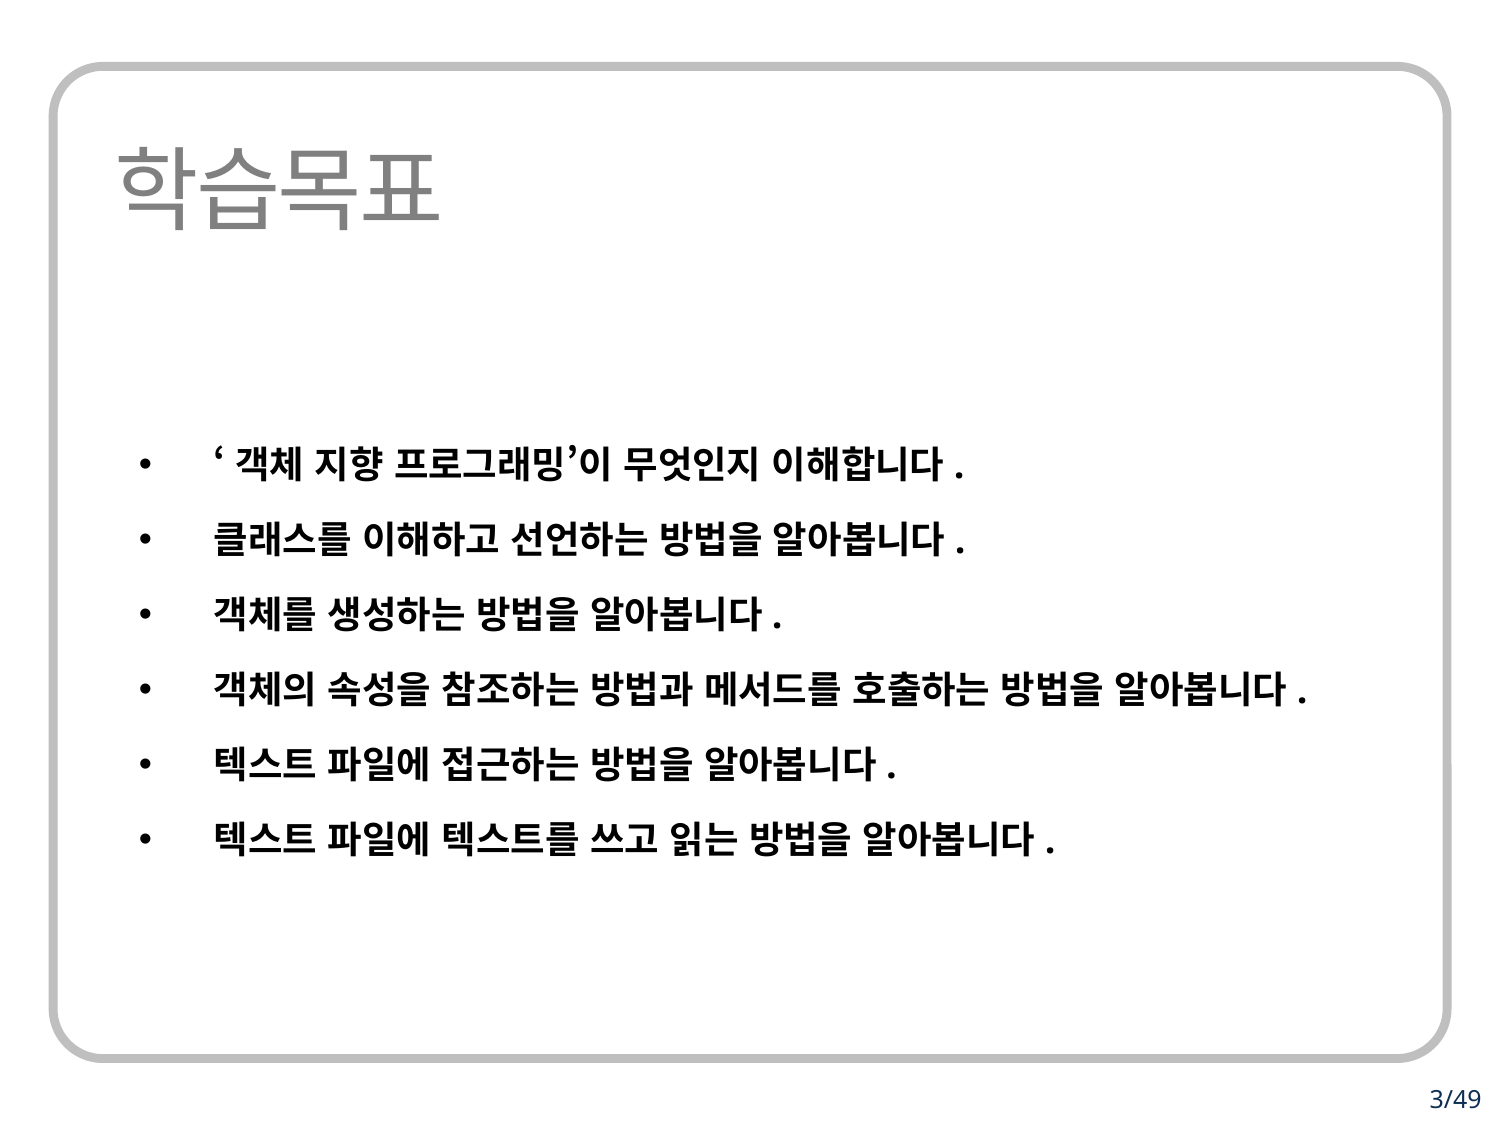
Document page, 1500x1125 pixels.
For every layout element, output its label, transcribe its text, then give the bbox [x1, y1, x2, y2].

list ‘객체 지향 프로그래밍’이 무엇인지 이해합니다. 클래스를 이해하고 선언하는 방법을 알아봅니다. 객체를 생성하는 방법을 알아봅니다. 객체의 속성을 참조하는 방법과 메서드를 호출하는 방법을 알아봅니다. 텍스트 파일에 접근하는 방법을 알아봅니다. 텍스트 파일에 텍스트를 쓰고 읽는 방법을 알아봅니다. [123, 302, 1424, 976]
